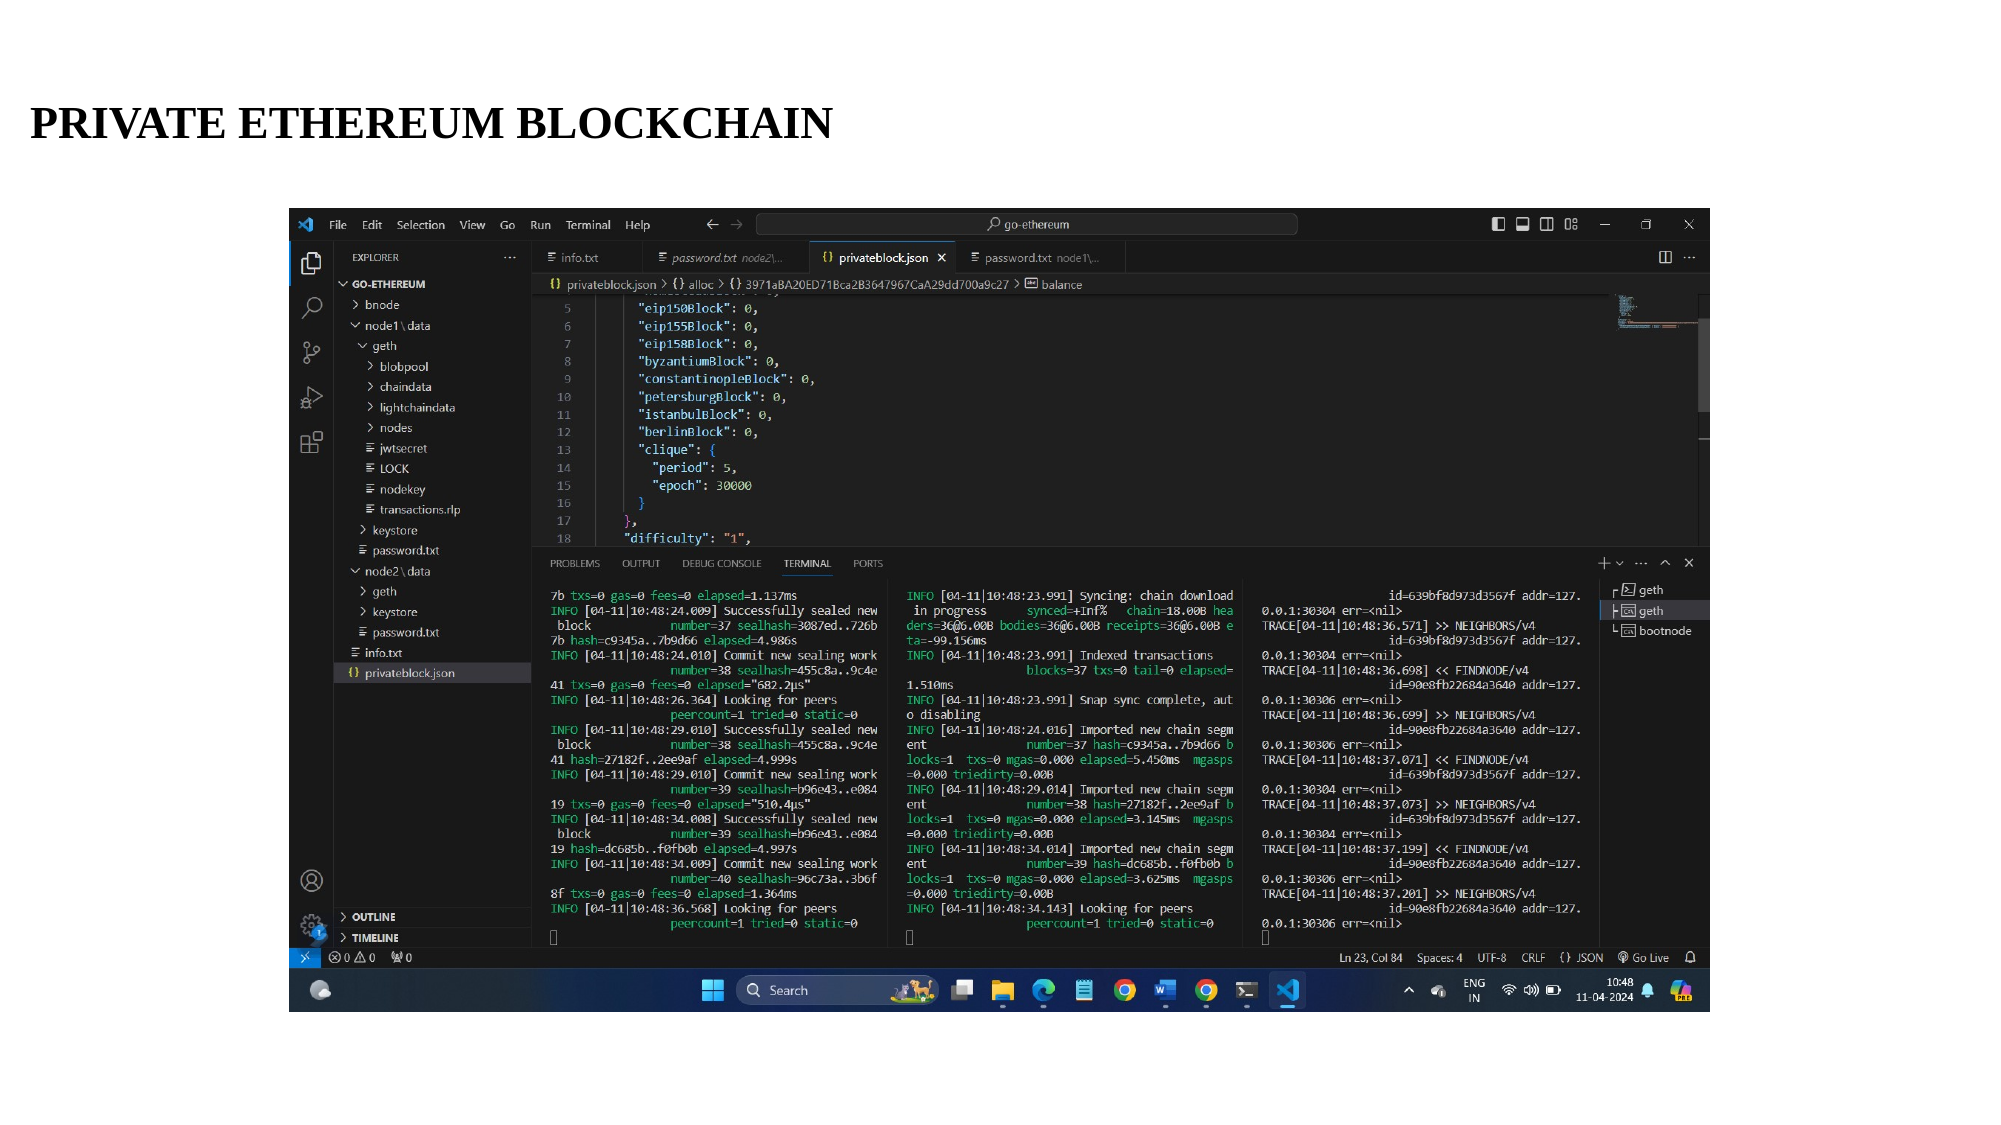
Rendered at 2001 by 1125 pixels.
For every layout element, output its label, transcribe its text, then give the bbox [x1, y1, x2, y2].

picture [289, 208, 1710, 1012]
list PRIVATE ETHEREUM BLOCKCHAIN [15, 15, 1987, 1112]
